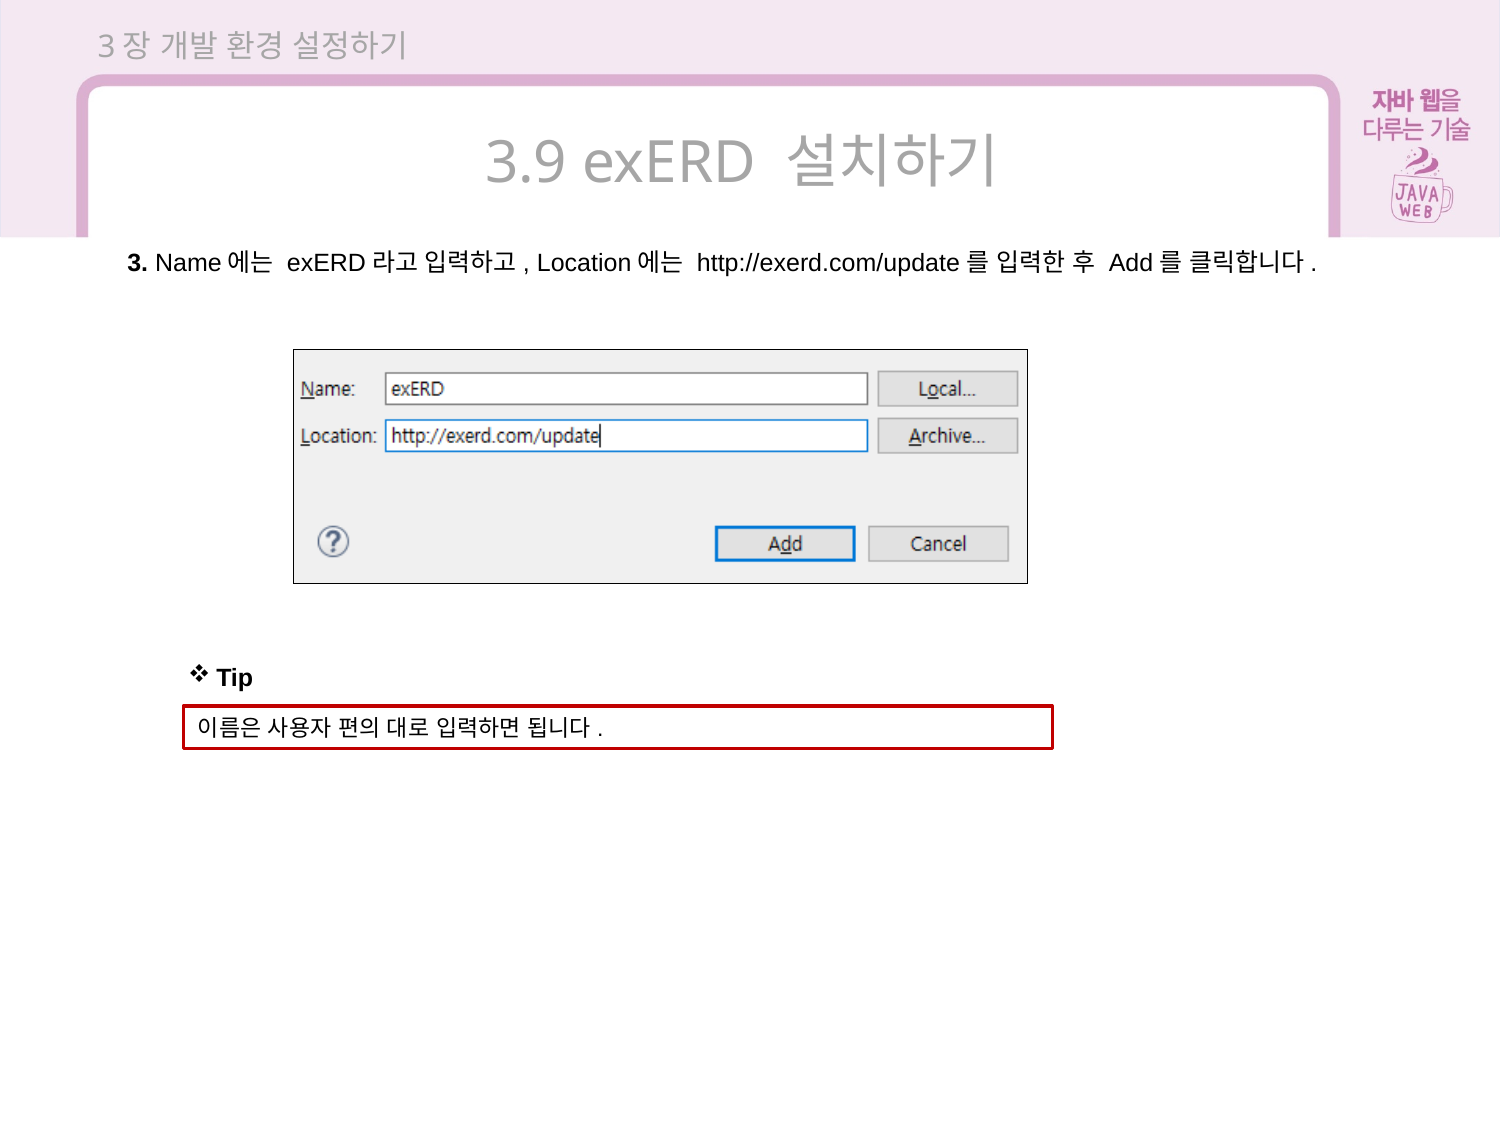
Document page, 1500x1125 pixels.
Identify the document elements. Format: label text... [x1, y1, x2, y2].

picture [0, 0, 1500, 1125]
text_box 3.9 exERD 설치하기 [217, 117, 1268, 202]
text_box 3. Name에는 exERD라고 입력하고, Location에는 http://exerd.com/update를 입력한 후 Add를 클릭합니다. [112, 239, 1438, 284]
text_box 3장 개발 환경 설정하기 [82, 0, 1133, 72]
text_box 이름은 사용자 편의 대로 입력하면 됩니다. [183, 706, 1053, 749]
text_box Tip [173, 653, 382, 699]
